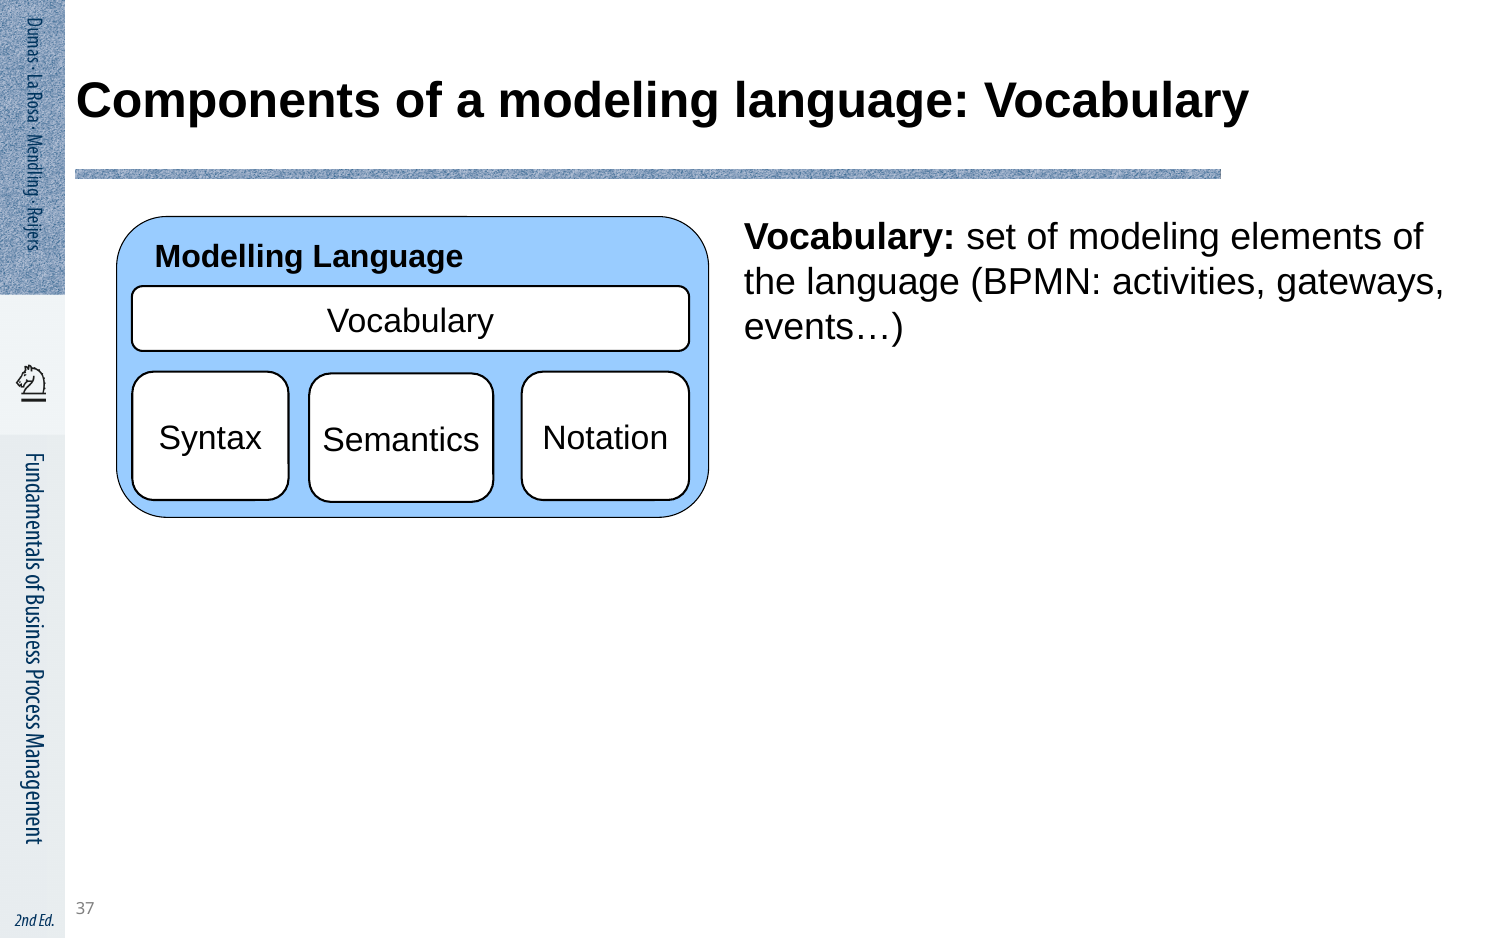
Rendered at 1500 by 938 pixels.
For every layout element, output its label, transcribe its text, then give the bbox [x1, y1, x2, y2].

text_box Vocabulary: set of modeling elements of the language (BPMN: activities, gateways, events…) [729, 204, 1480, 400]
picture [75, 172, 1221, 179]
text_box Notation [521, 371, 690, 501]
text_box Vocabulary [131, 286, 690, 351]
text_box Modelling Language [139, 228, 479, 282]
slide_number 37 [75, 887, 223, 931]
text_box Syntax [132, 371, 289, 501]
text_box Semantics [309, 373, 494, 502]
title Components of a modeling language: Vocabulary [75, 22, 1357, 172]
text_box [116, 215, 710, 518]
picture [0, 0, 65, 938]
